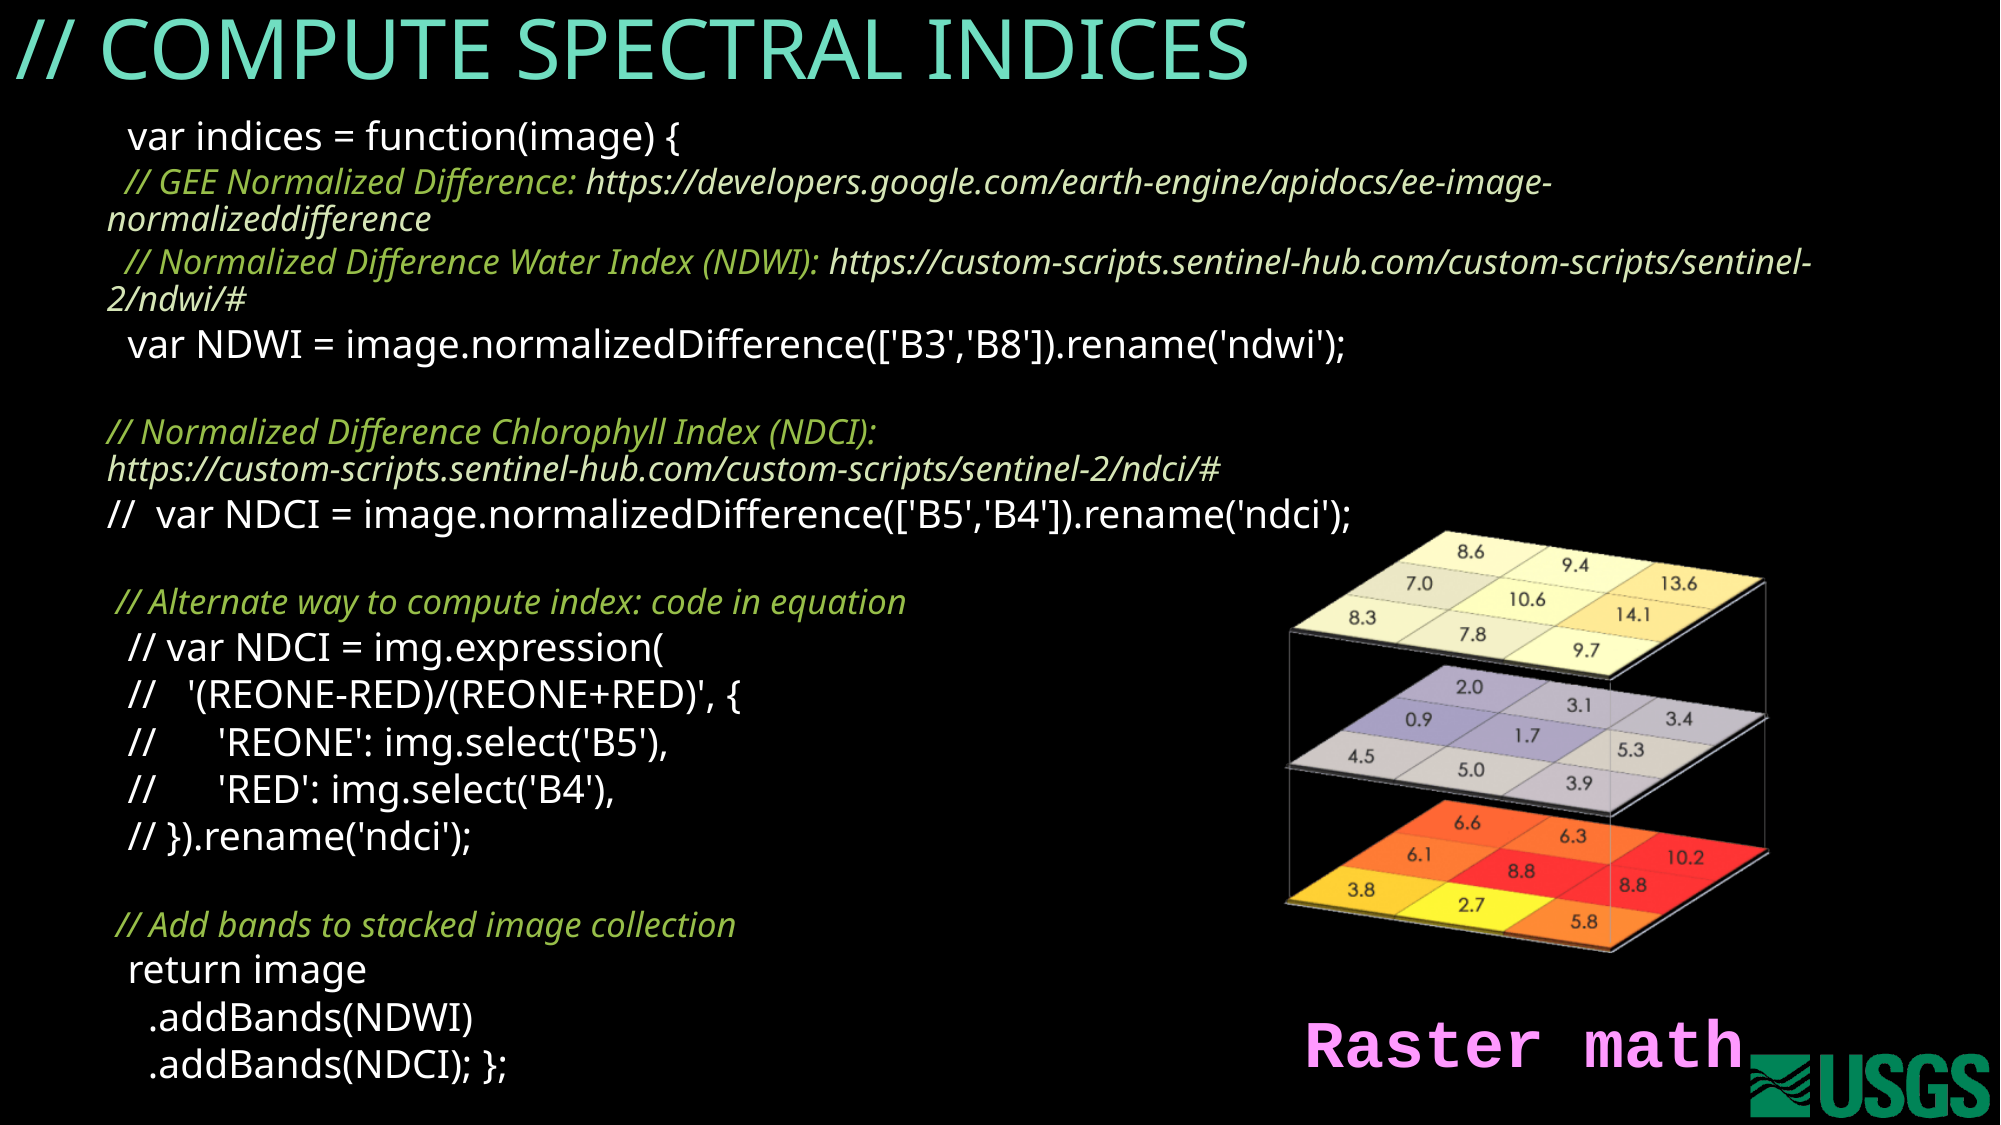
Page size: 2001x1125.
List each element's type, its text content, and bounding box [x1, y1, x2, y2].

list var indices = function(image) { // GEE Normalized Difference: https://developers.google.com/earth-engine/apidocs/ee-image-normalizeddifference // Normalized Difference Water Index (NDWI): https://custom-scripts.sentinel-hub.com/custom-scripts/sentinel-2/ndwi/# var NDWI = image.normalizedDifference(['B3','B8']).rename('ndwi'); // Normalized Difference Chlorophyll Index (NDCI): https://custom-scripts.sentinel-hub.com/custom-scripts/sentinel-2/ndci/# // var NDCI = image.normalizedDifference(['B5','B4']).rename('ndci'); // Alternate way to compute index: code in equation // var NDCI = img.expression( // '(REONE-RED)/(REONE+RED)', { // 'REONE': img.select('B5'), // 'RED': img.select('B4'), // }).rename('ndci'); // Add bands to stacked image collection return image .addBands(NDWI) .addBands(NDCI); }; [91, 109, 1863, 1125]
title // COMPUTE SPECTRAL INDICES [0, 0, 1725, 217]
text_box Raster math [1288, 993, 1761, 1089]
picture [1274, 520, 1775, 958]
picture [1750, 1053, 1990, 1121]
